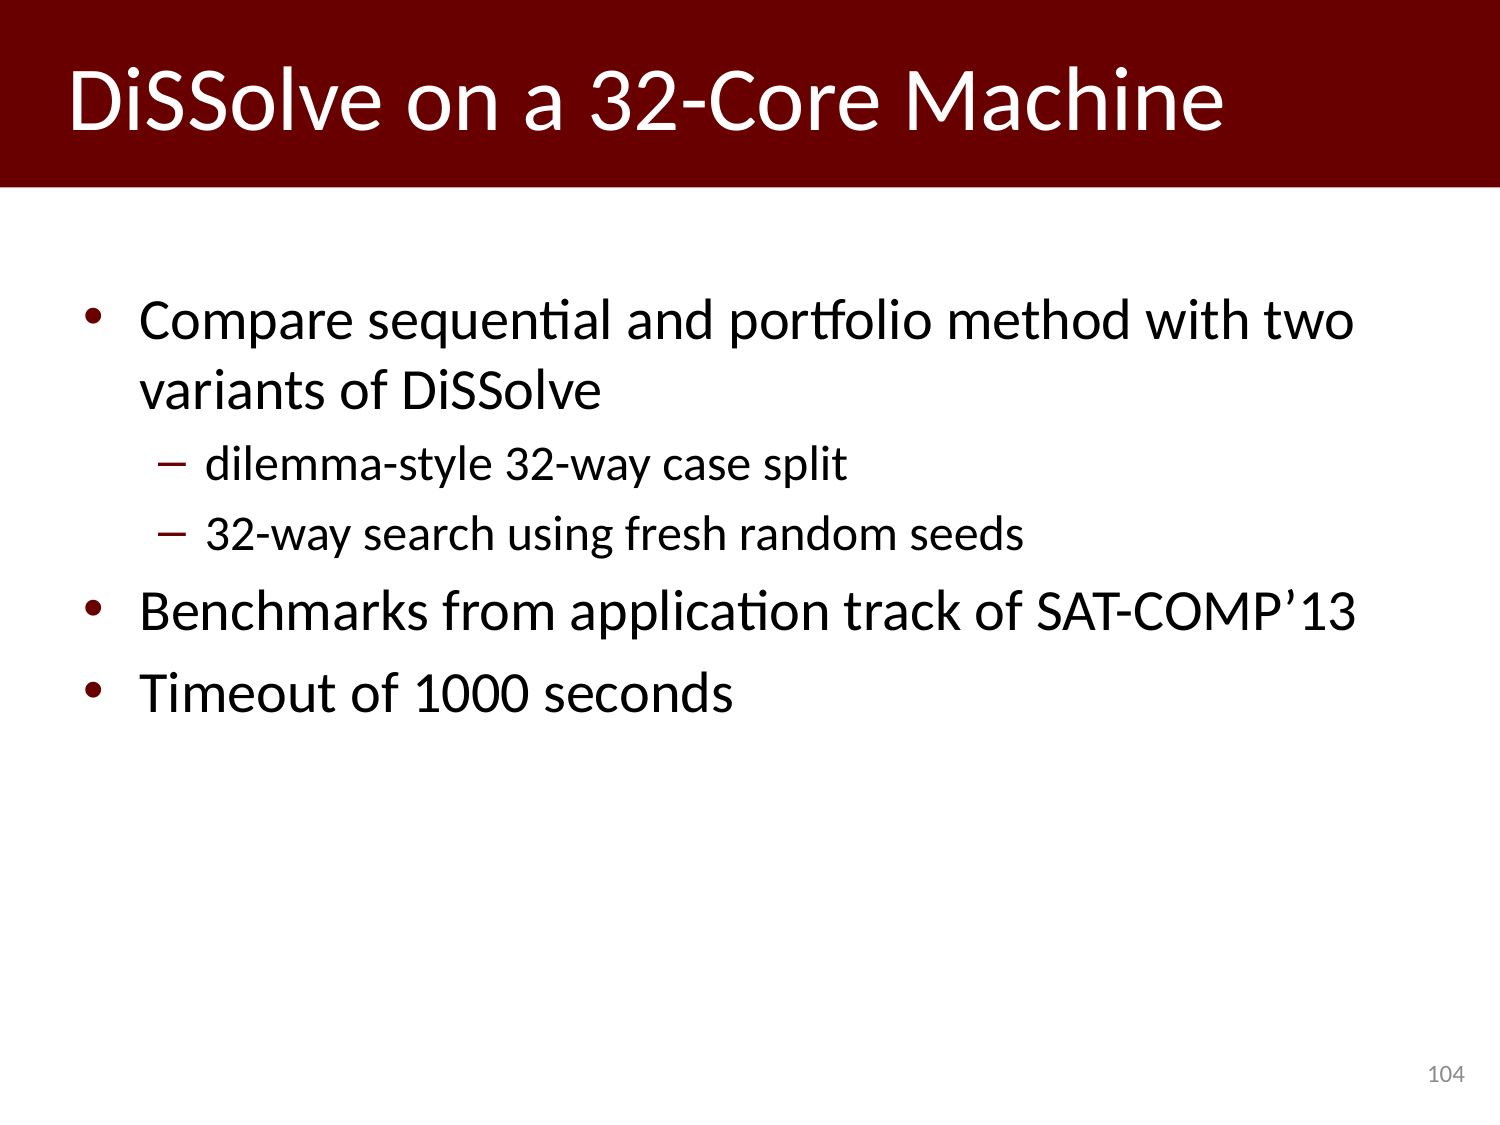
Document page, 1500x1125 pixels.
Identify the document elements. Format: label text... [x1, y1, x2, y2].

list Compare sequential and portfolio method with two variants of DiSSolve dilemma-style 32-way case split 32-way search using fresh random seeds Benchmarks from application track of SAT-COMP’13 Timeout of 1000 seconds [68, 273, 1428, 1016]
title DiSSolve on a 32-Core Machine [0, 0, 1500, 188]
slide_number 104 [1130, 1042, 1481, 1103]
